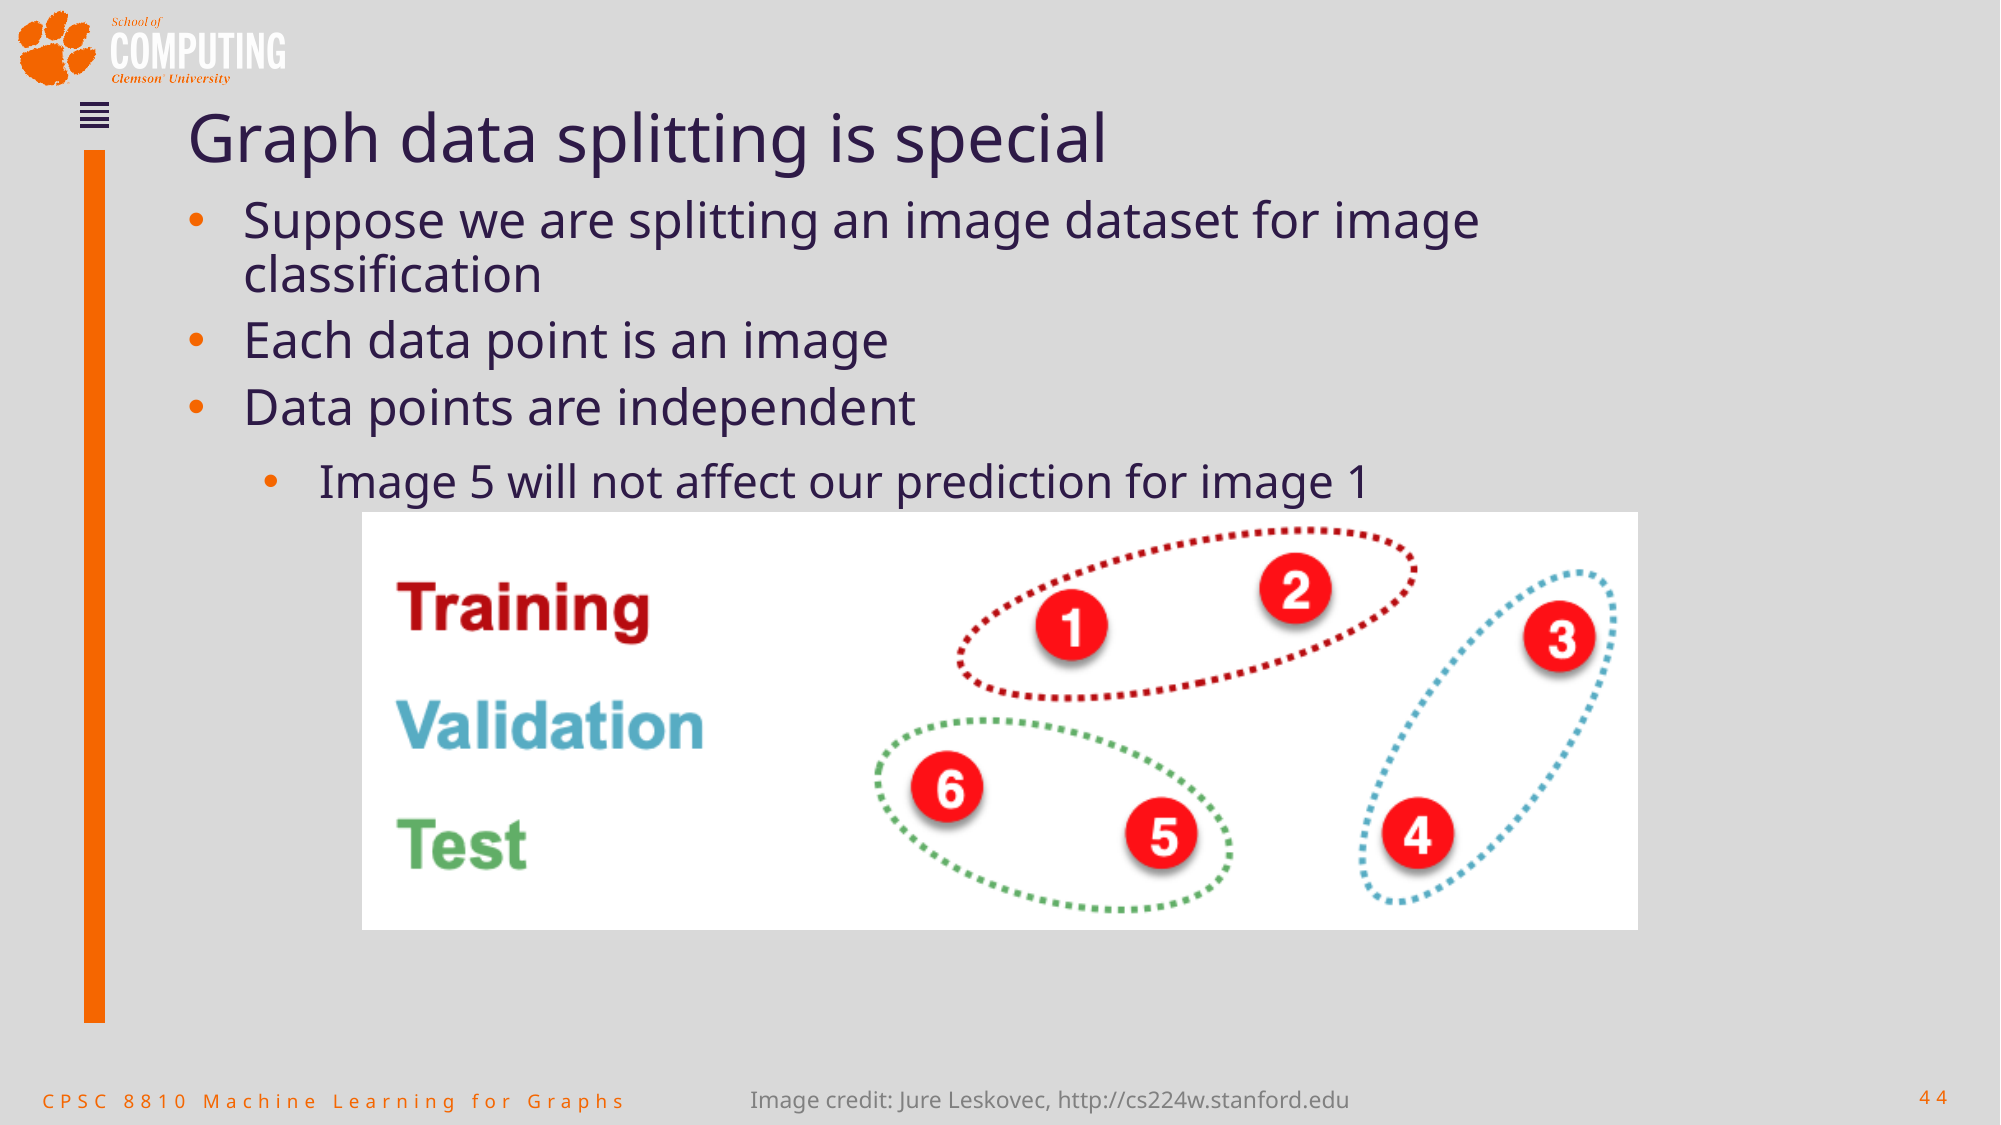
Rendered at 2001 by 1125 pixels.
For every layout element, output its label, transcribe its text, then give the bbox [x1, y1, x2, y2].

picture [362, 512, 1638, 930]
title Graph data splitting is special [187, 104, 1913, 178]
list Suppose we are splitting an image dataset for image classification Each data point is an image Data points are independent Image 5 will not affect our prediction for image 1 [187, 195, 1700, 531]
picture [18, 10, 285, 86]
text_box Image credit: Jure Leskovec, http://cs224w.stanford.edu [735, 1078, 1366, 1121]
